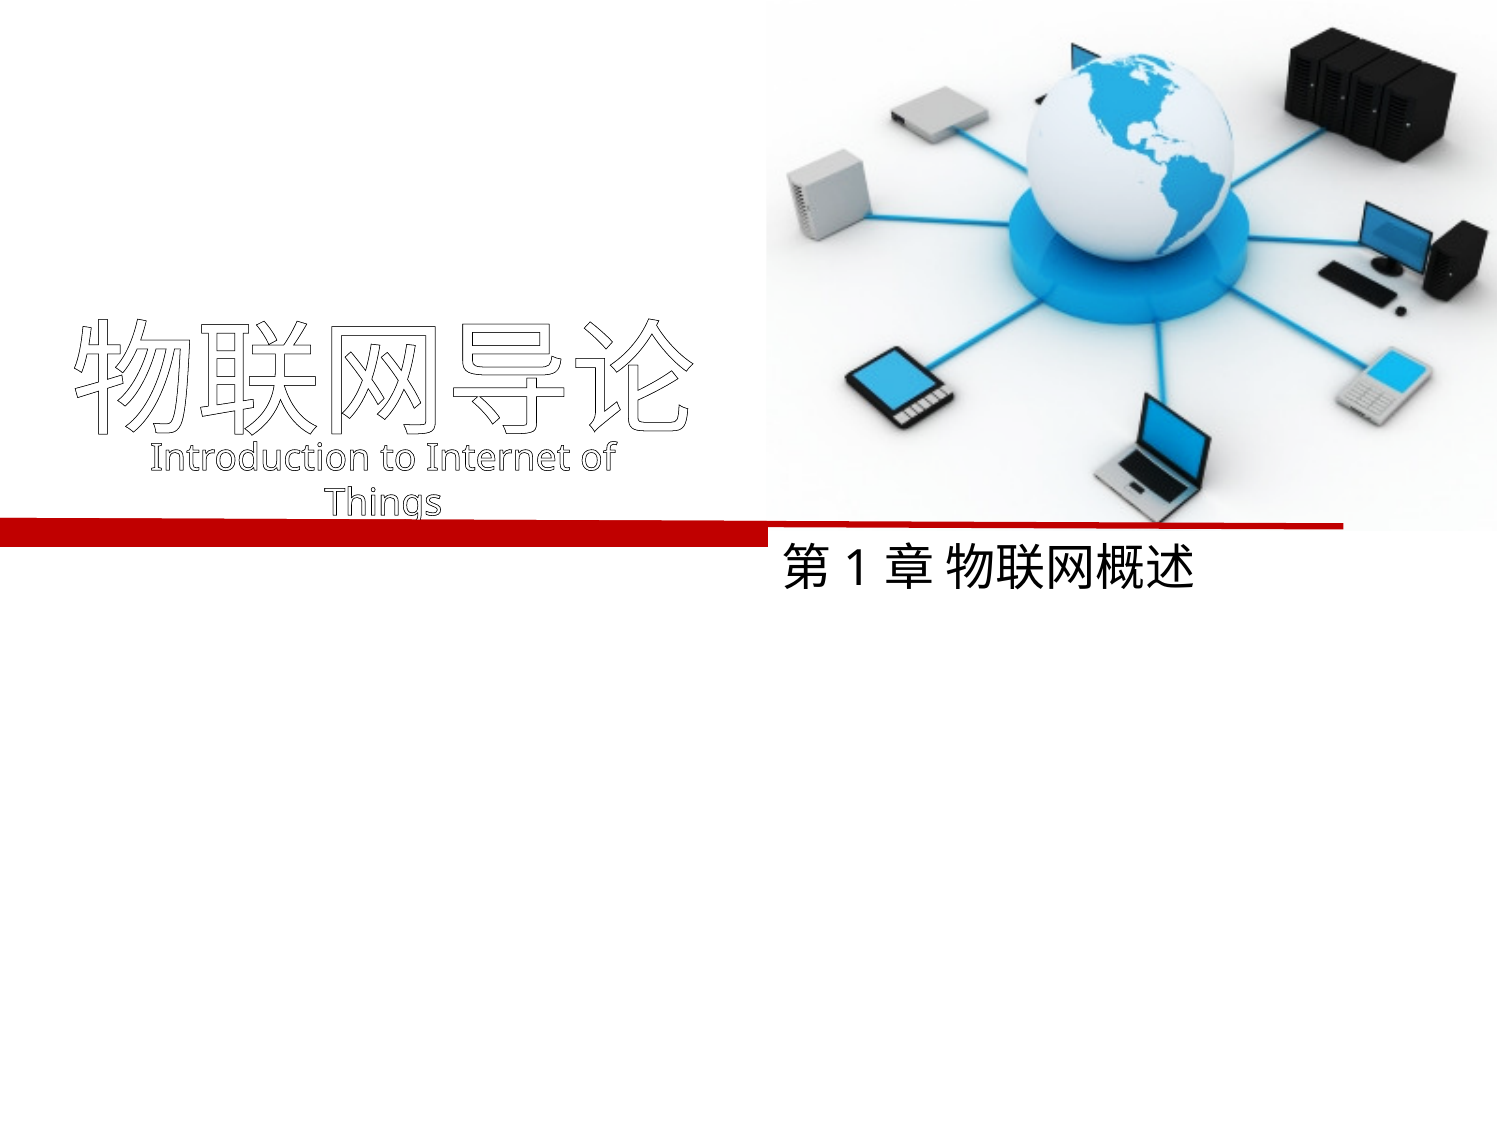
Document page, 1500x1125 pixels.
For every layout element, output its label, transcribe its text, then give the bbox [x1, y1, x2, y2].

picture [766, 0, 1497, 531]
title 第1章 物联网概述 [766, 529, 1422, 610]
